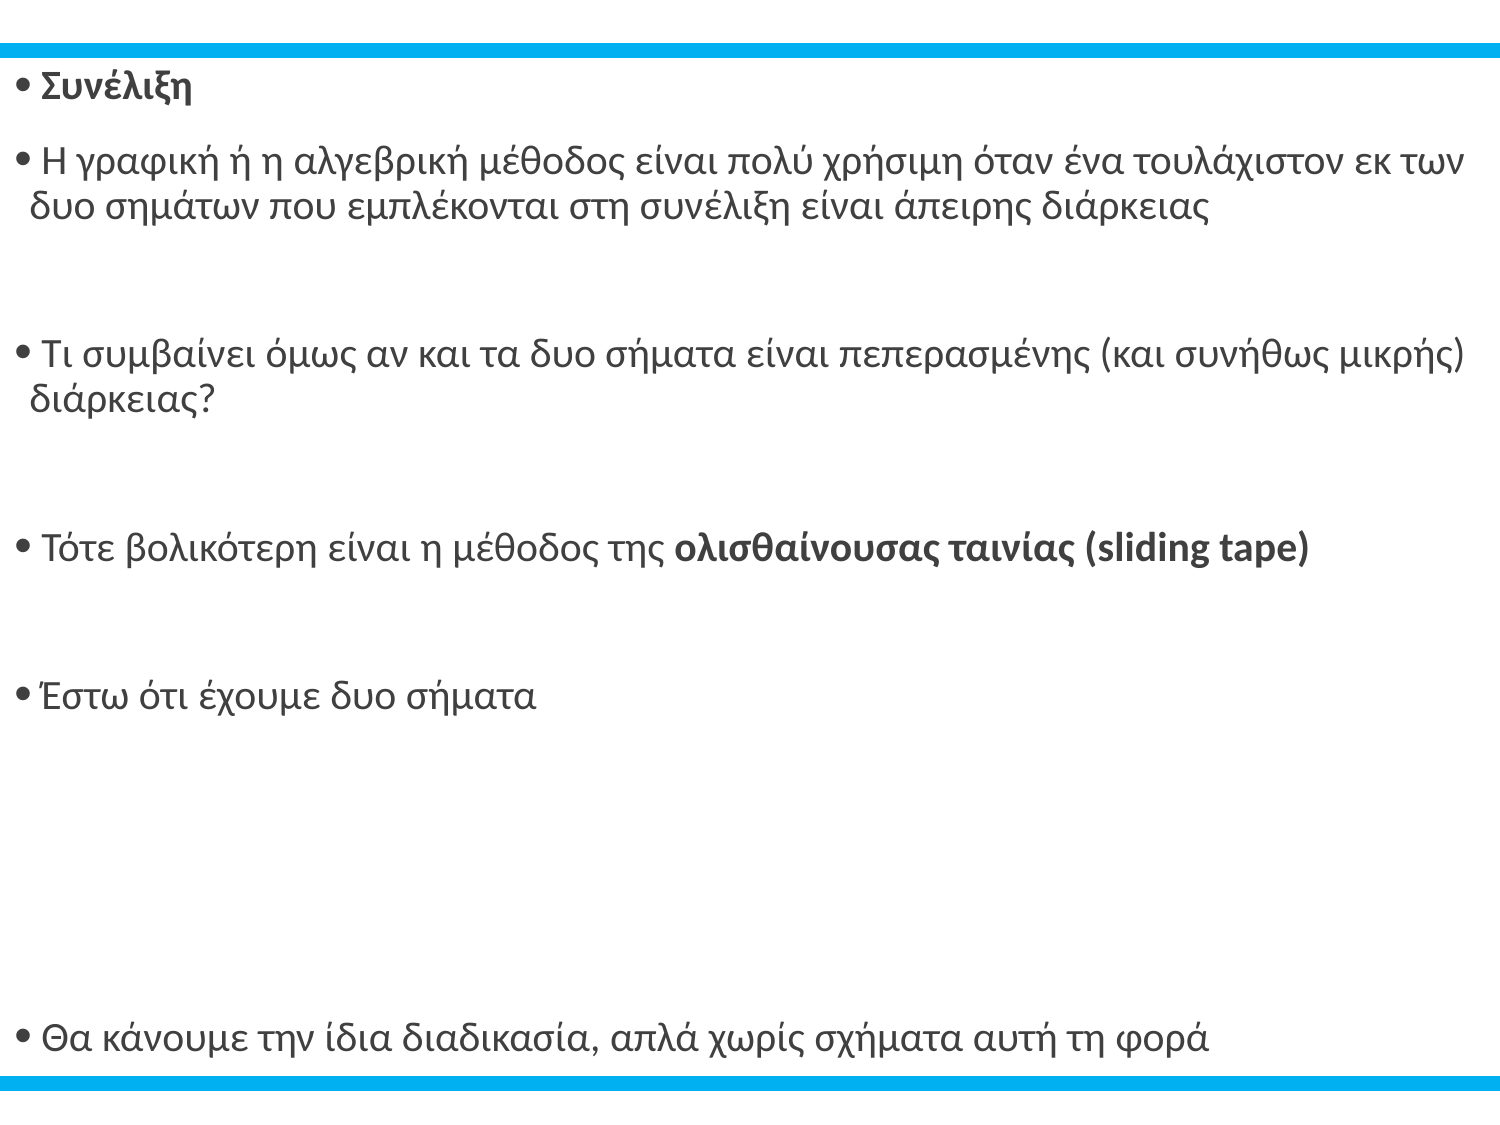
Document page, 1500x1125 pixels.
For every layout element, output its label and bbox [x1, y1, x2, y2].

text_box [0, 43, 1500, 58]
text_box [0, 1076, 1500, 1091]
